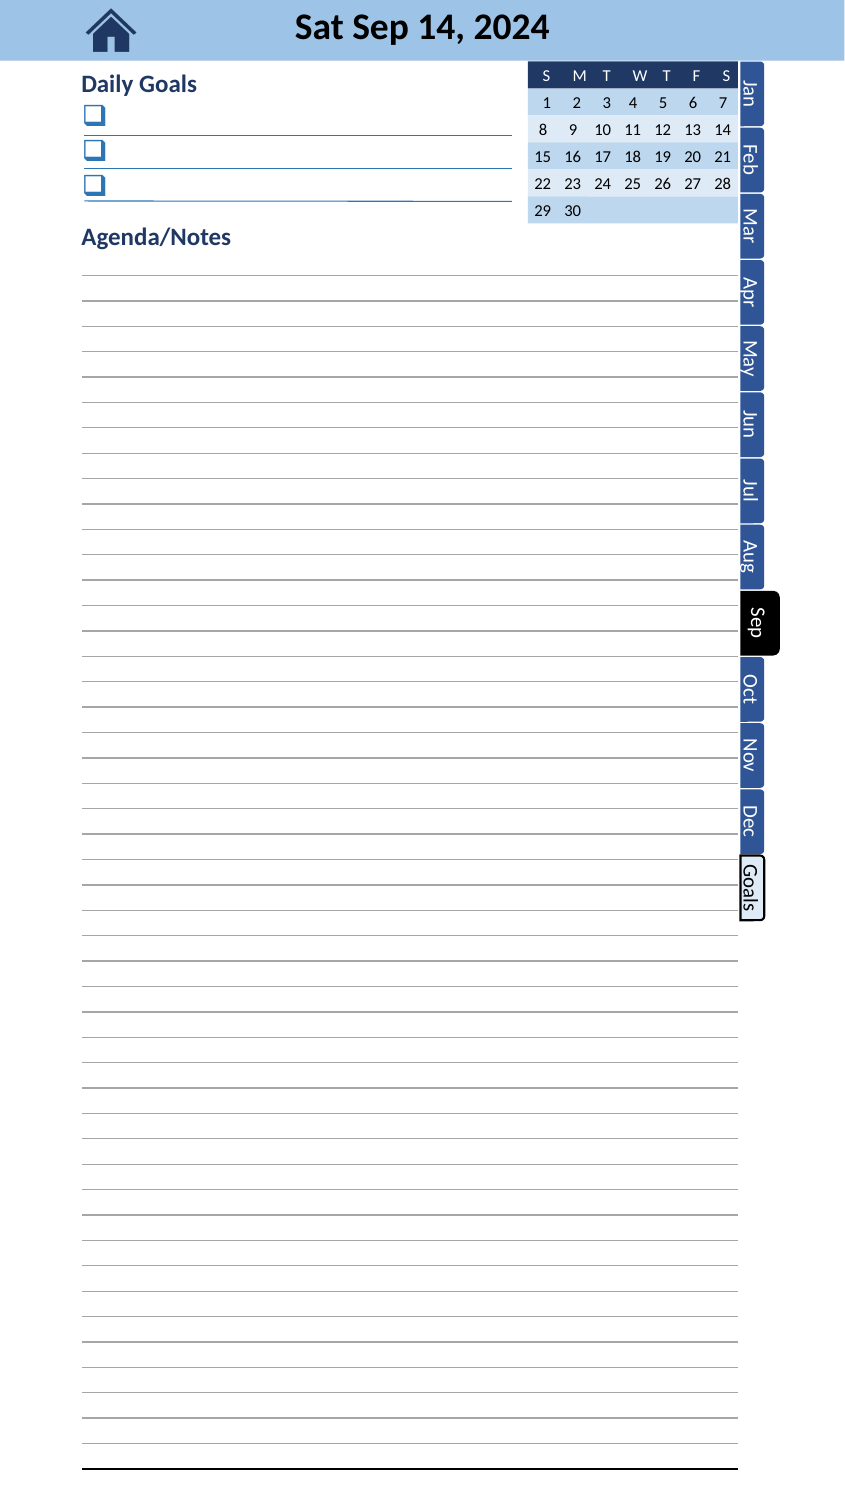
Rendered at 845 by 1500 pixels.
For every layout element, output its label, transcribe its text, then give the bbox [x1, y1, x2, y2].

list Sat Sep 14, 2024 [190, 0, 655, 61]
picture [82, 1, 140, 59]
